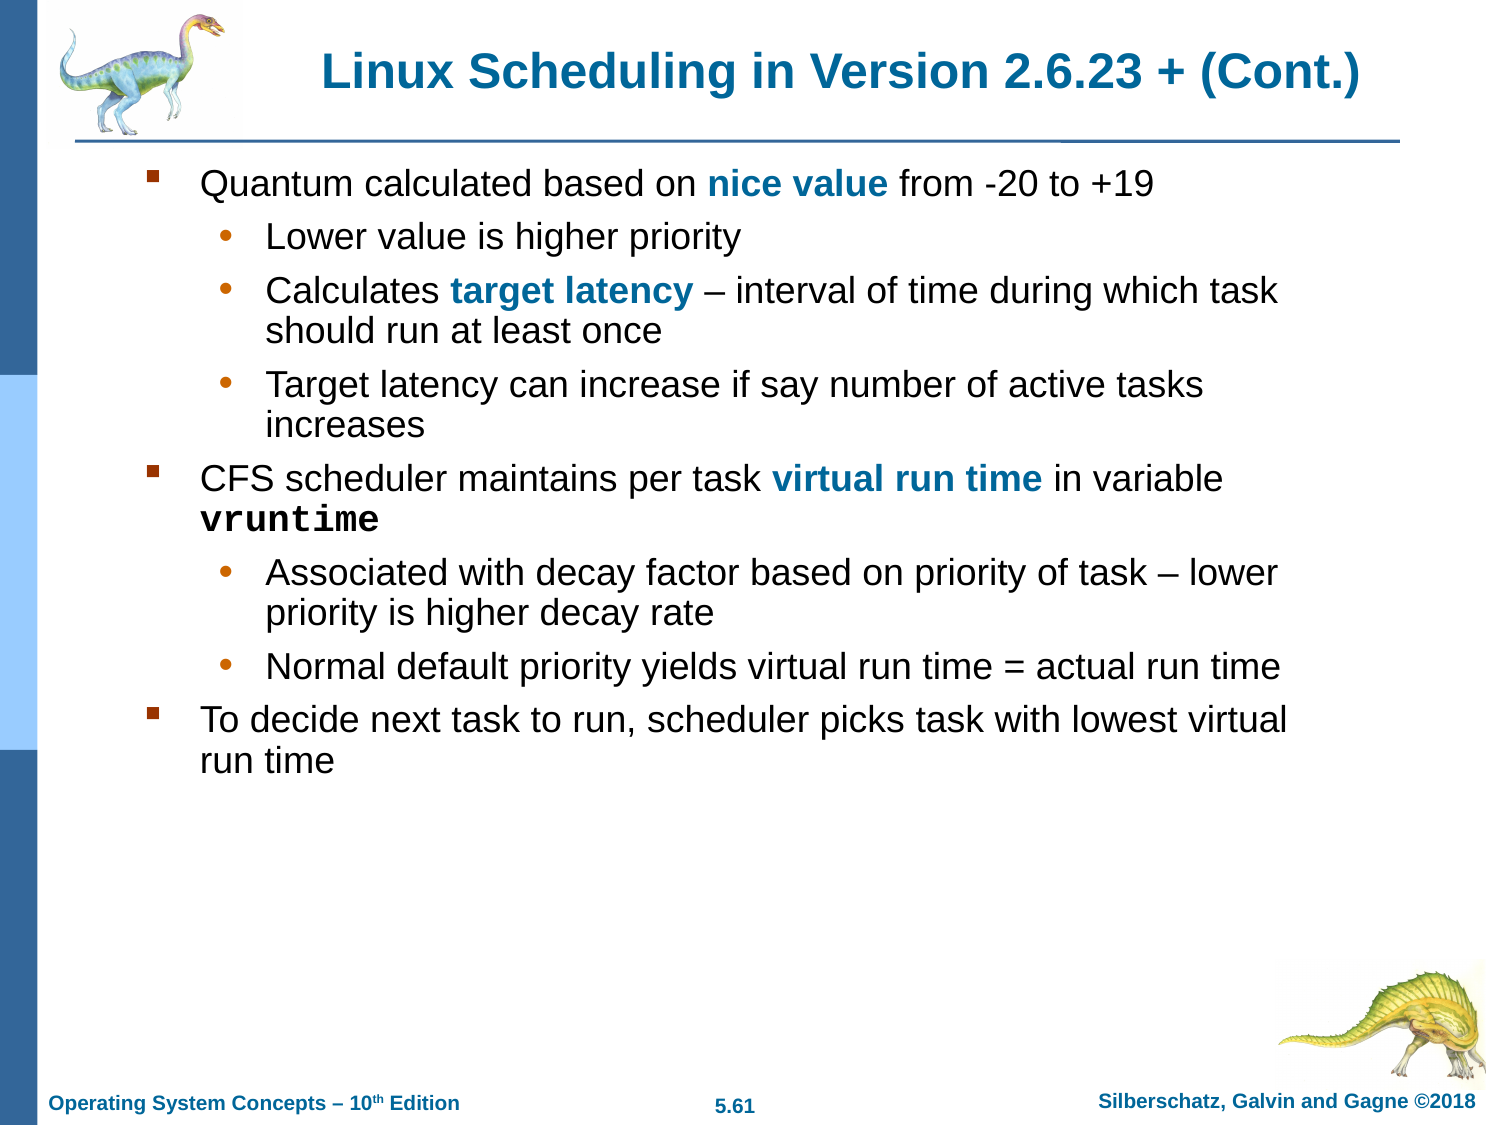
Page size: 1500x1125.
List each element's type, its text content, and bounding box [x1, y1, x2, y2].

list Quantum calculated based on nice value from -20 to +19 Lower value is higher priority Calculates target latency – interval of time during which task should run at least once Target latency can increase if say number of active tasks increases CFS scheduler maintains per task virtual run time in variable vruntime Associated with decay factor based on priority of task – lower priority is higher decay rate Normal default priority yields virtual run time = actual run time To decide next task to run, scheduler picks task with lowest virtual run time [128, 156, 1311, 968]
picture [46, 0, 243, 149]
title Linux Scheduling in Version 2.6.23 + (Cont.) [218, 11, 1465, 106]
picture [1275, 959, 1486, 1090]
